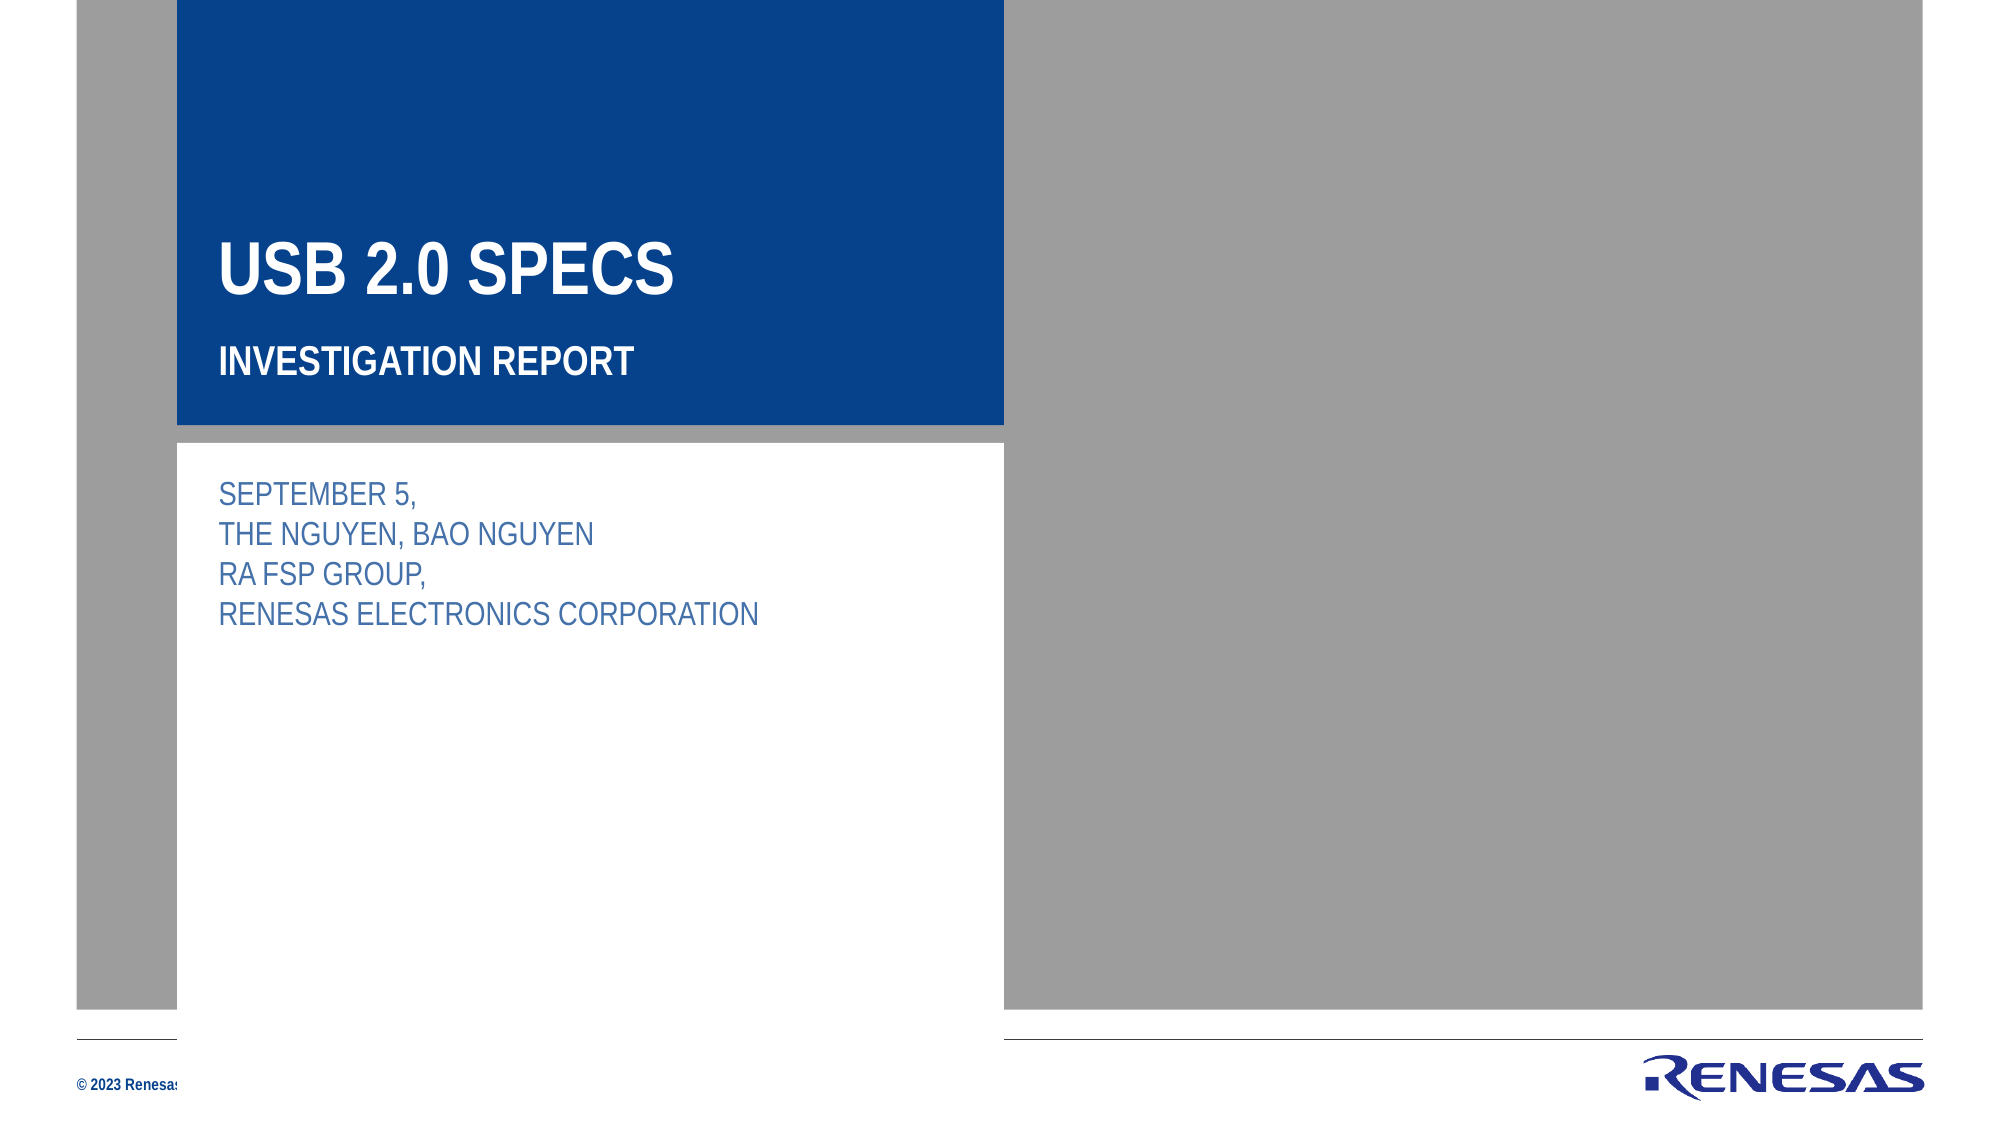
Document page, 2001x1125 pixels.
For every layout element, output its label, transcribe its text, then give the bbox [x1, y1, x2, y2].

list Usb 2.0 specs Investigation report [177, 0, 1004, 426]
picture [1637, 1049, 1933, 1106]
list September 5, The Nguyen, bao nguyen Ra fsp group, Renesas Electronics Corporation [177, 442, 1004, 1125]
